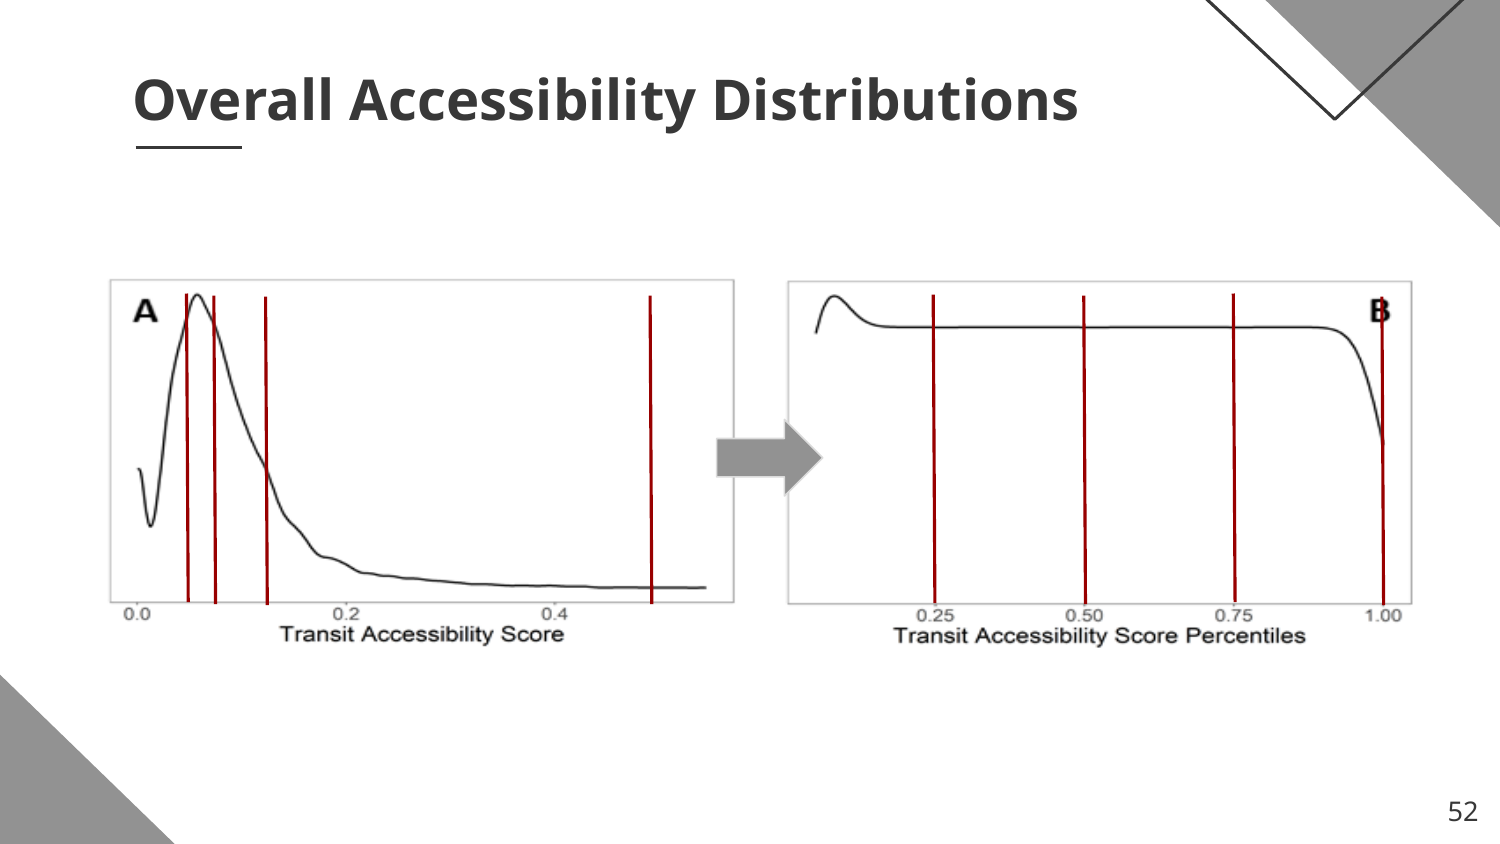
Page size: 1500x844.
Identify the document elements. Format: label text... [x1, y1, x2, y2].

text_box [932, 294, 936, 604]
text_box Overall Accessibility Distributions [116, 48, 1155, 147]
slide_number ‹#› [1403, 779, 1494, 844]
picture [89, 270, 1426, 656]
